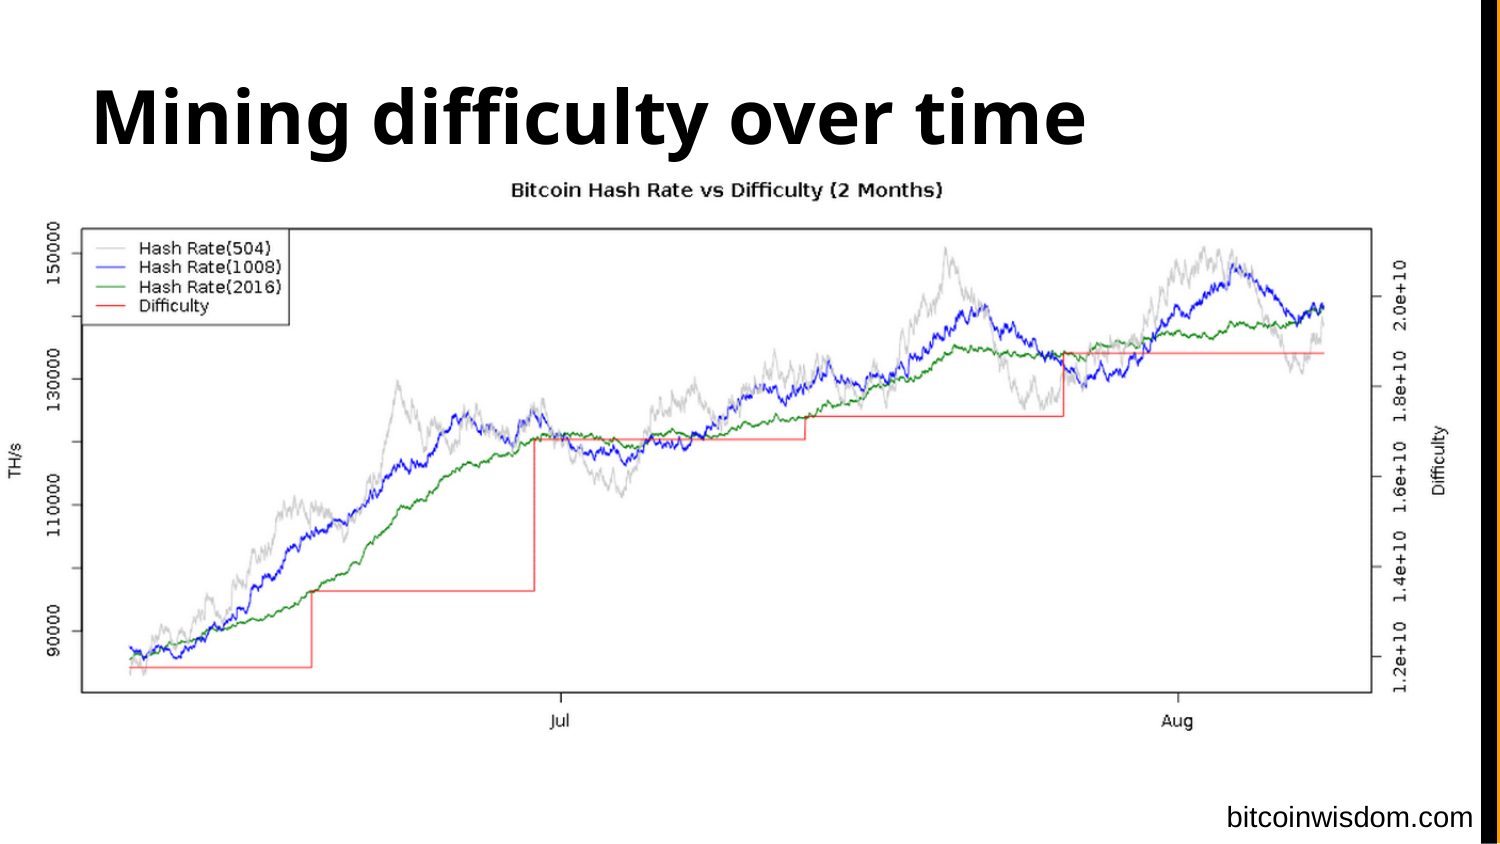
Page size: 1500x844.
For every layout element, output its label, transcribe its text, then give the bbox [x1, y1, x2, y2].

picture [0, 163, 1477, 748]
title Mining difficulty over time [75, 33, 1425, 161]
text_box bitcoinwisdom.com [1211, 783, 1500, 844]
